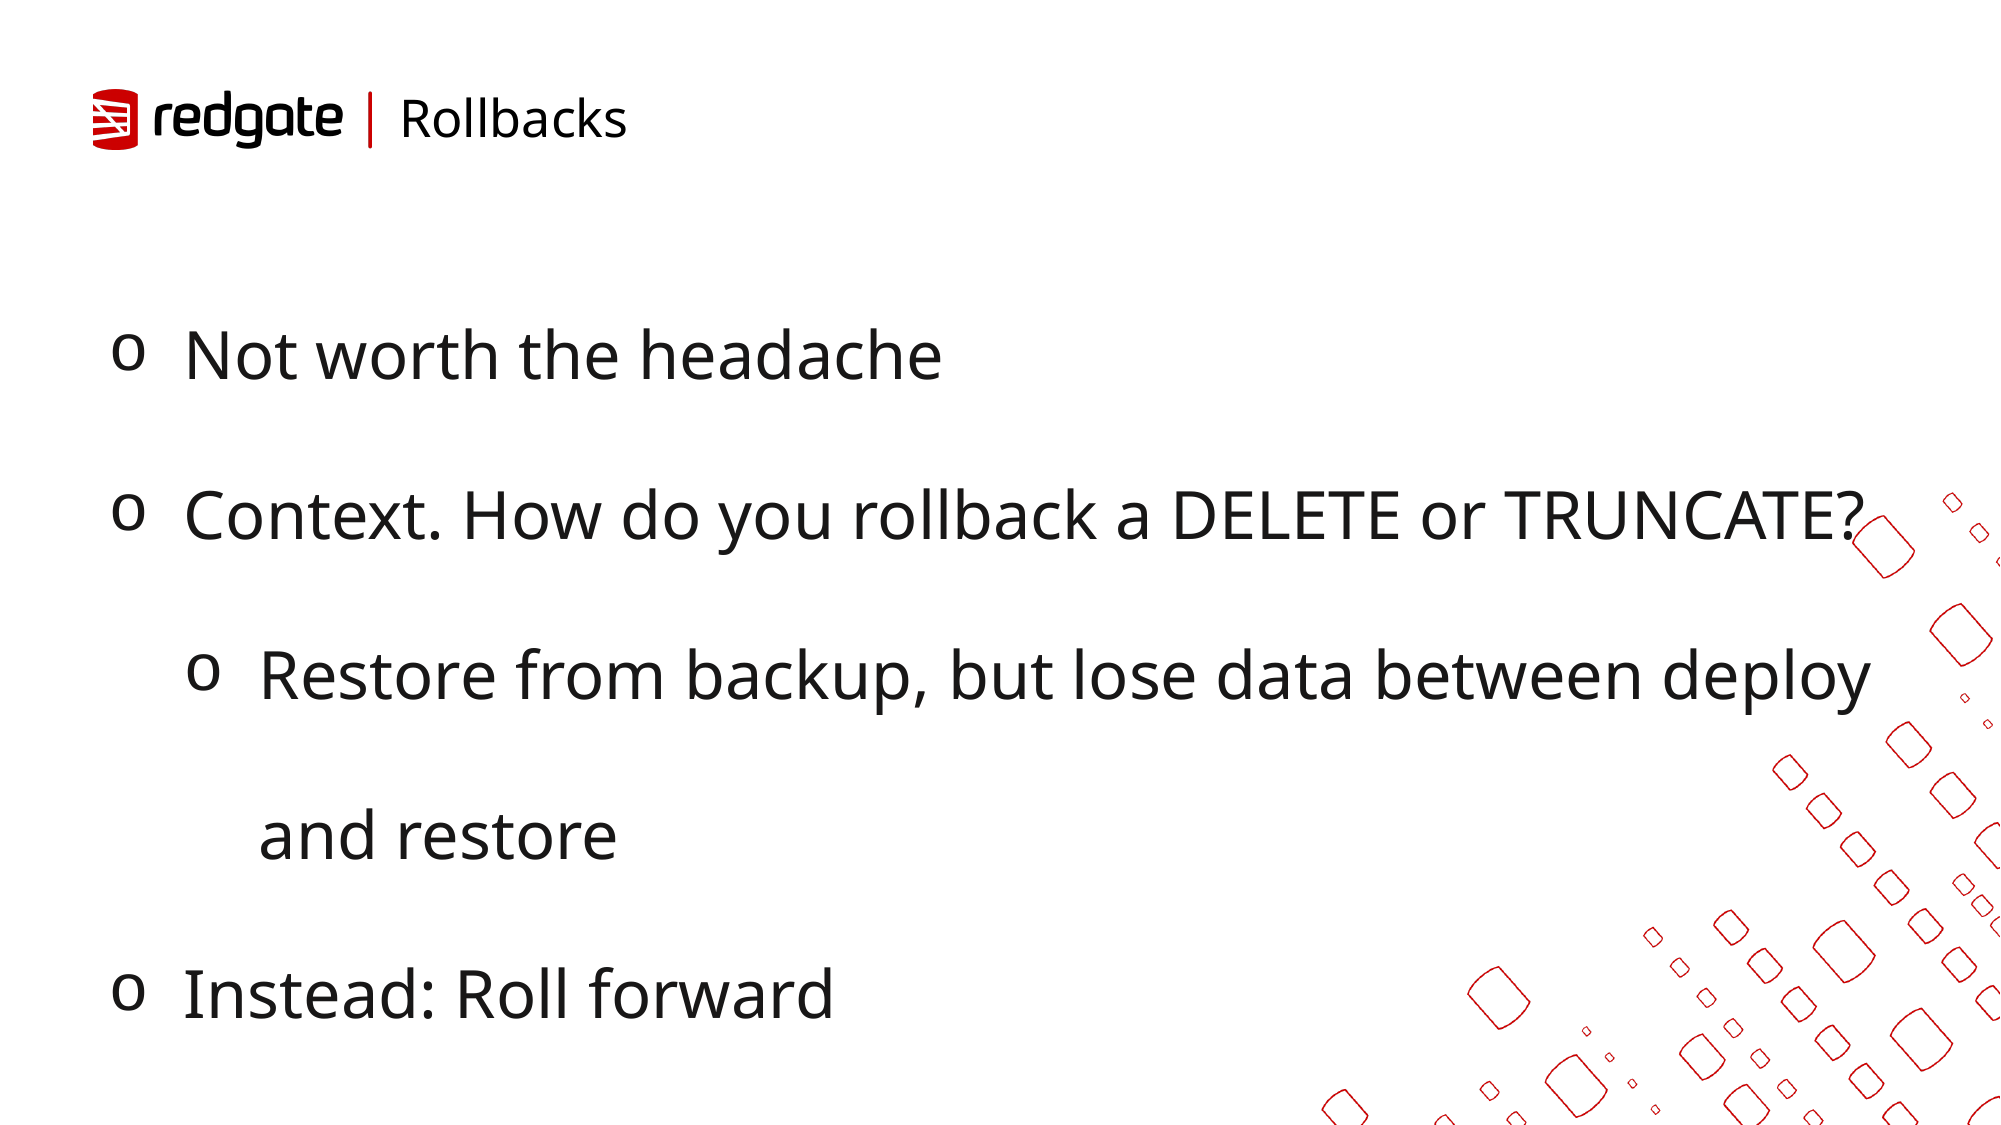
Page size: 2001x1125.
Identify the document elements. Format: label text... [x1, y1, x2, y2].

picture [1295, 463, 2000, 1125]
text_box Rollbacks [384, 78, 1779, 156]
picture [93, 89, 372, 150]
text_box Not worth the headache Context. How do you rollback a DELETE or TRUNCATE? Restore from backup, but lose data between deploy and restore Instead: Roll forward [93, 225, 1903, 1040]
